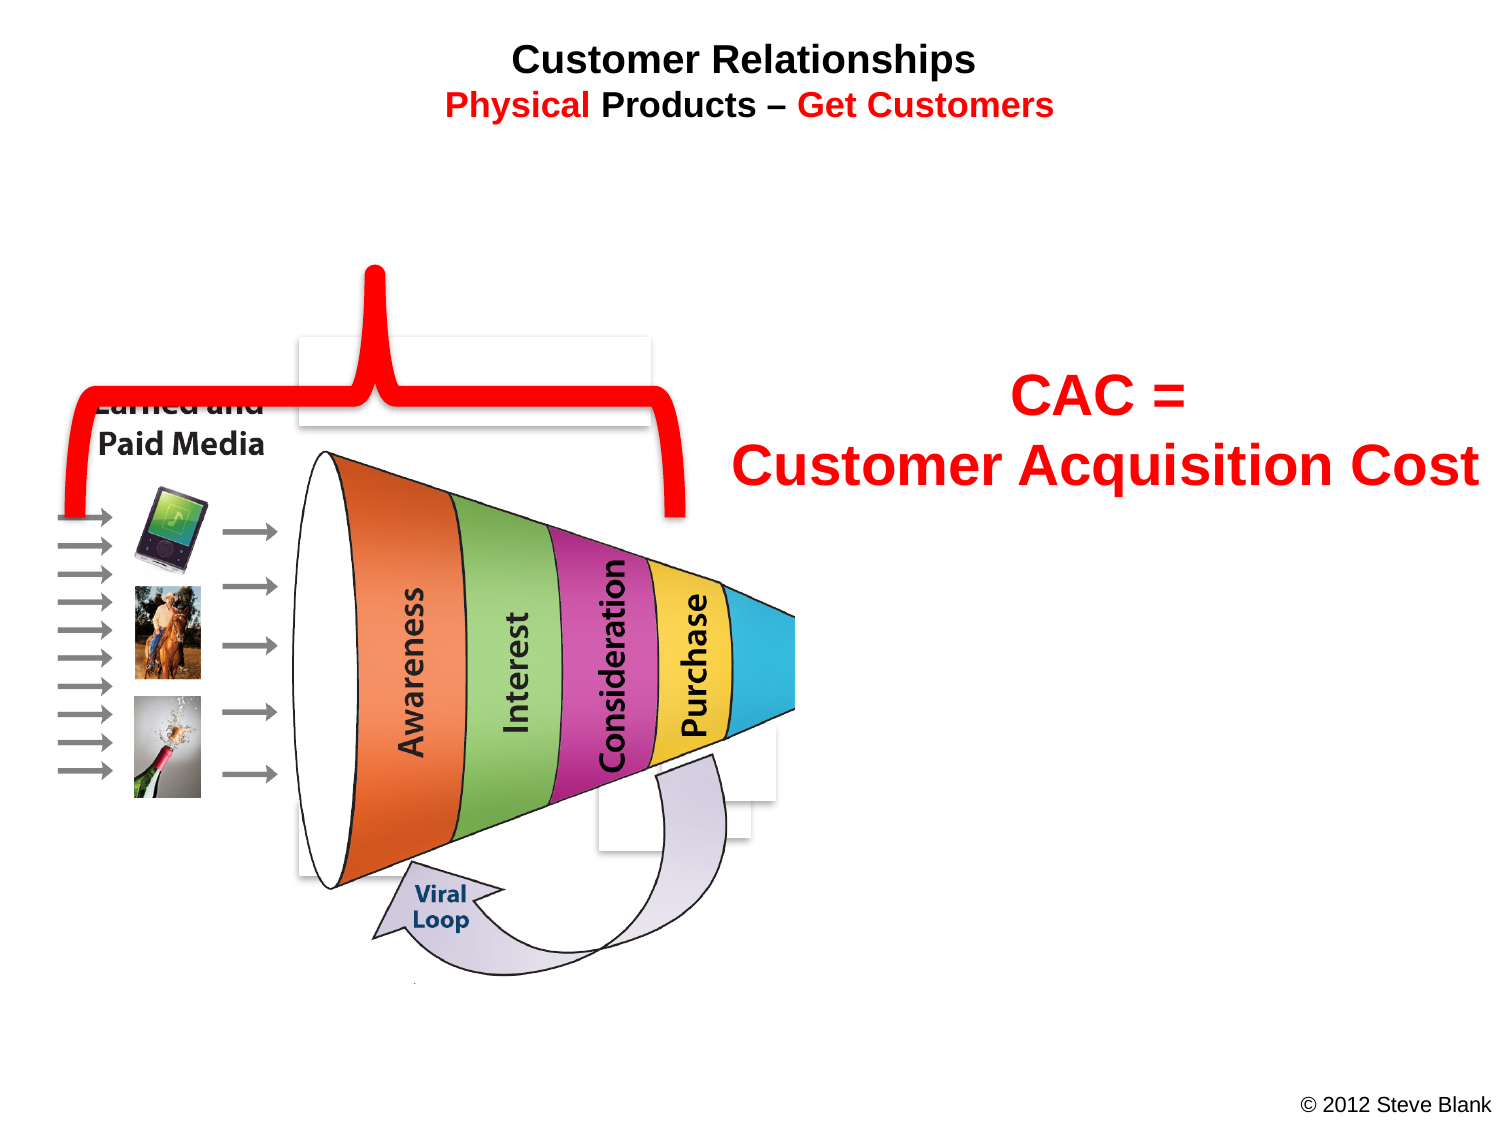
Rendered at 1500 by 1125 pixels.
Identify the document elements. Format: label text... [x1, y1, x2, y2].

text_box [372, 272, 378, 296]
picture [0, 297, 859, 1023]
title Customer Relationships Physical Products – Get Customers [74, 24, 1426, 133]
text_box © 2012 Steve Blank [1285, 1083, 1500, 1125]
text_box CAC = Customer Acquisition Cost [863, 349, 1496, 505]
